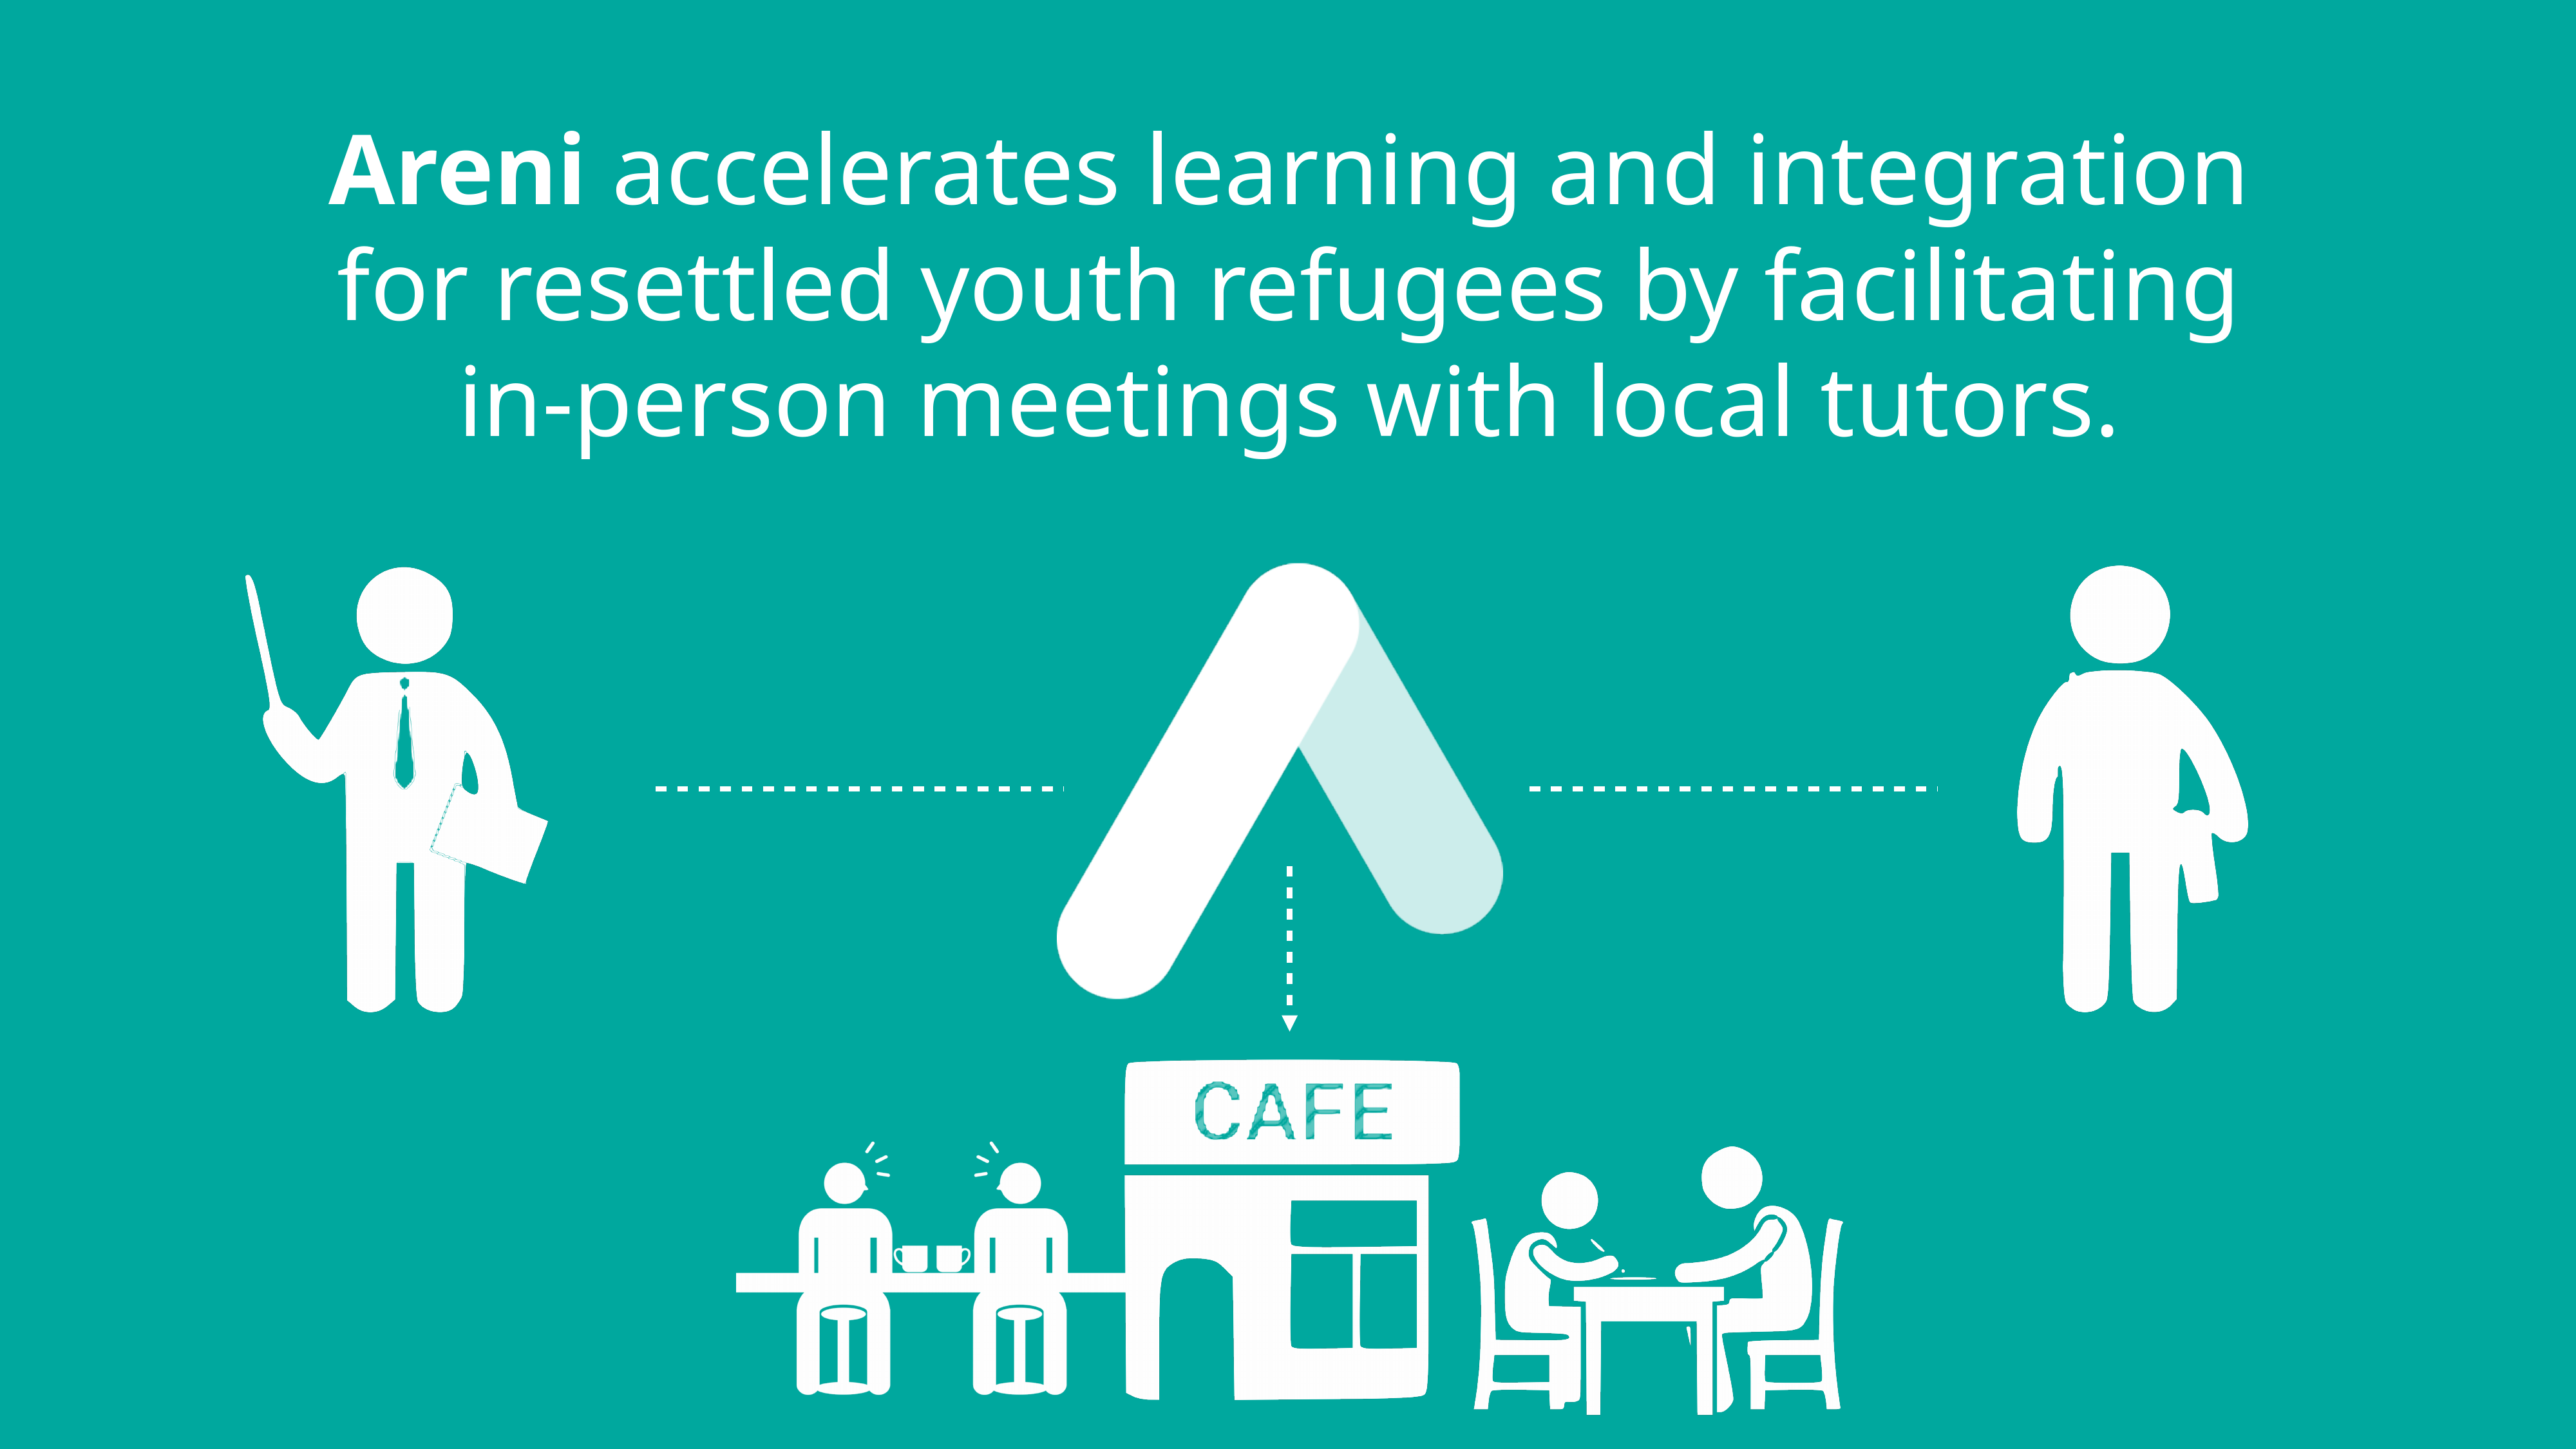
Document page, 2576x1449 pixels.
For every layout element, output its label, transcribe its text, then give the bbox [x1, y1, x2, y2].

picture [1056, 559, 1504, 1006]
picture [2017, 565, 2248, 1012]
text_box Areni accelerates learning and integration for resettled youth refugees by facilitating in-person meetings with local tutors. [272, 102, 2307, 461]
picture [245, 565, 548, 1012]
picture [735, 1059, 1844, 1449]
text_box [1285, 1021, 1294, 1032]
